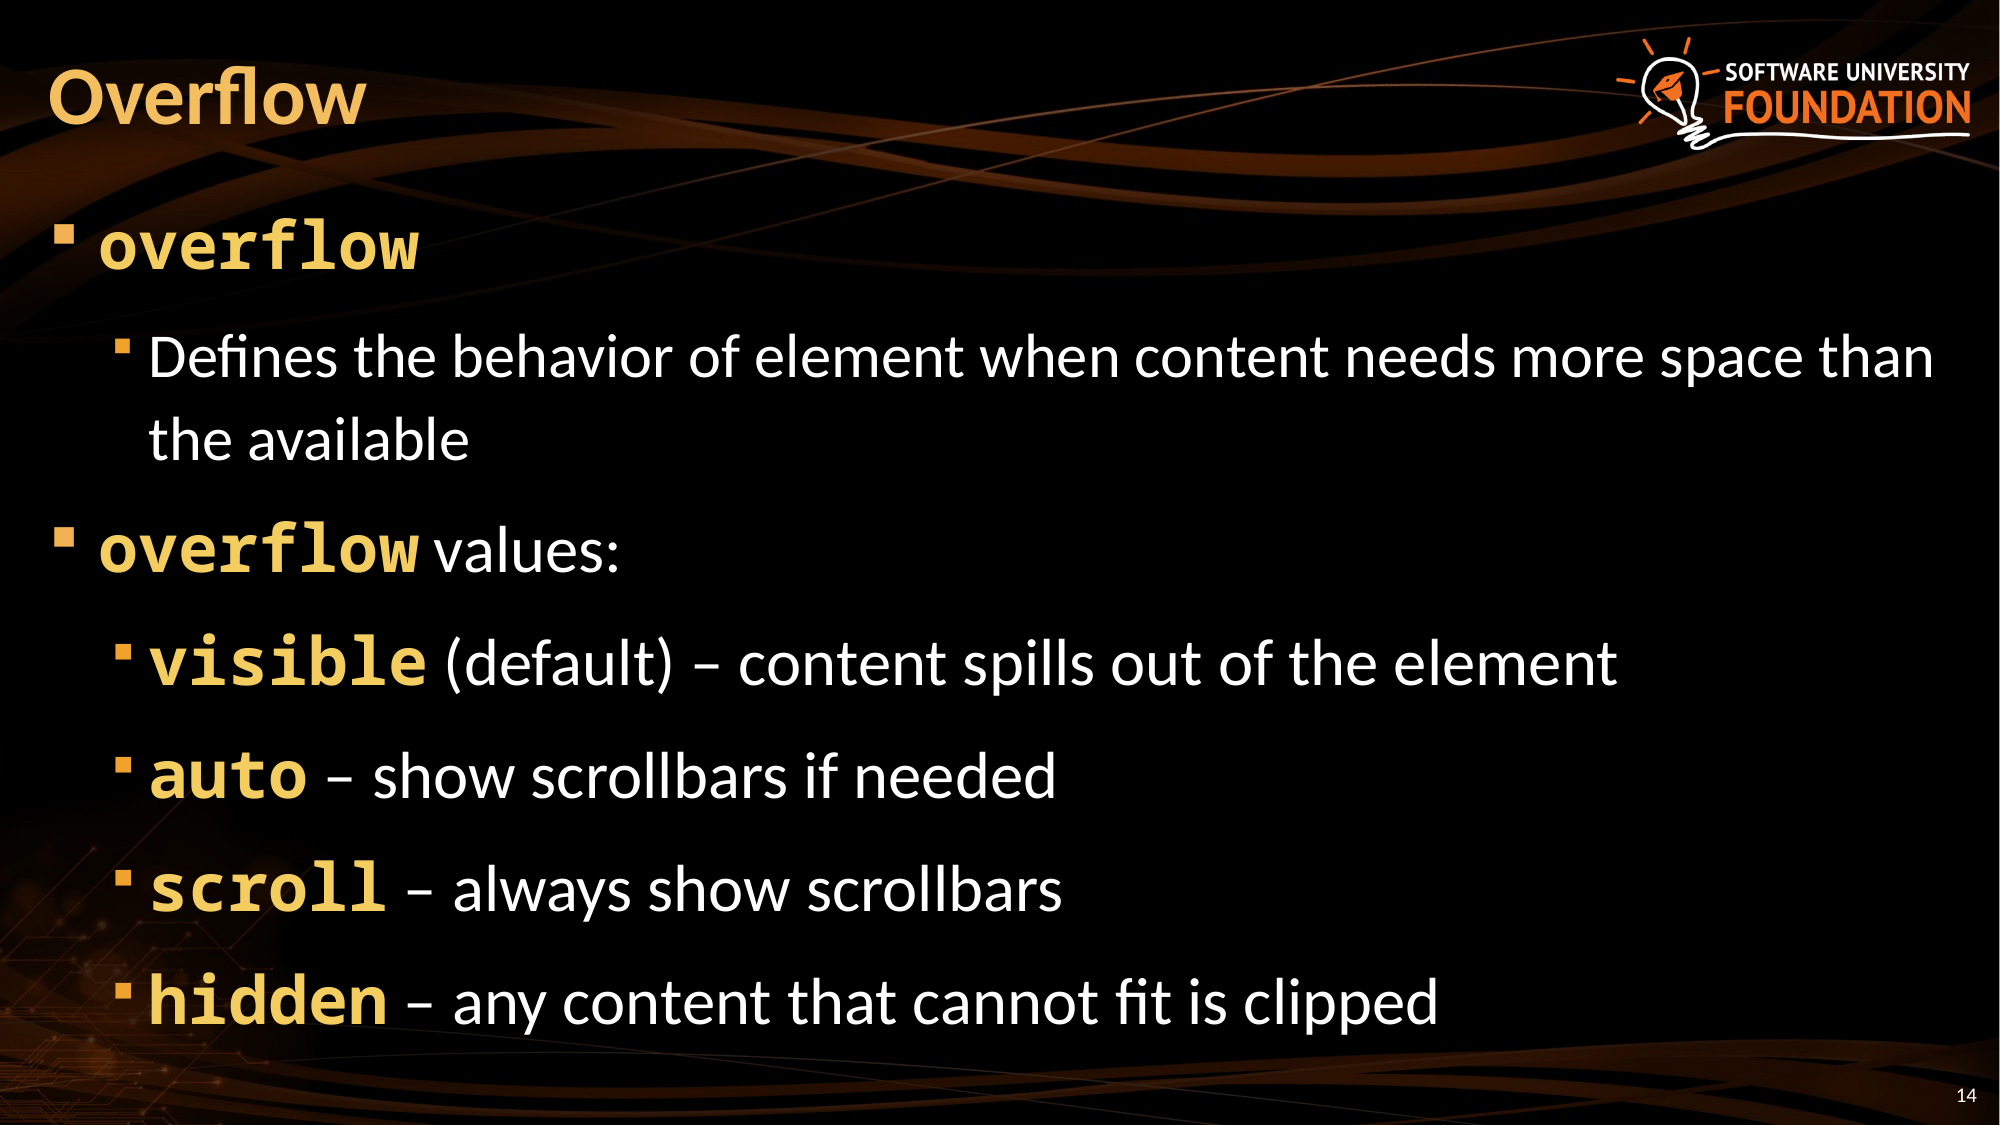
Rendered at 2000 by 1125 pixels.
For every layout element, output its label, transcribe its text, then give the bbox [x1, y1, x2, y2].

list overflow Defines the behavior of element when content needs more space than the available overflow values: visible (default) – content spills out of the element auto – show scrollbars if needed scroll – always show scrollbars hidden – any content that cannot fit is clipped [31, 188, 1968, 1103]
picture [0, 0, 2000, 1125]
title Overflow [30, 6, 1602, 189]
slide_number 14 [1882, 1074, 1983, 1113]
